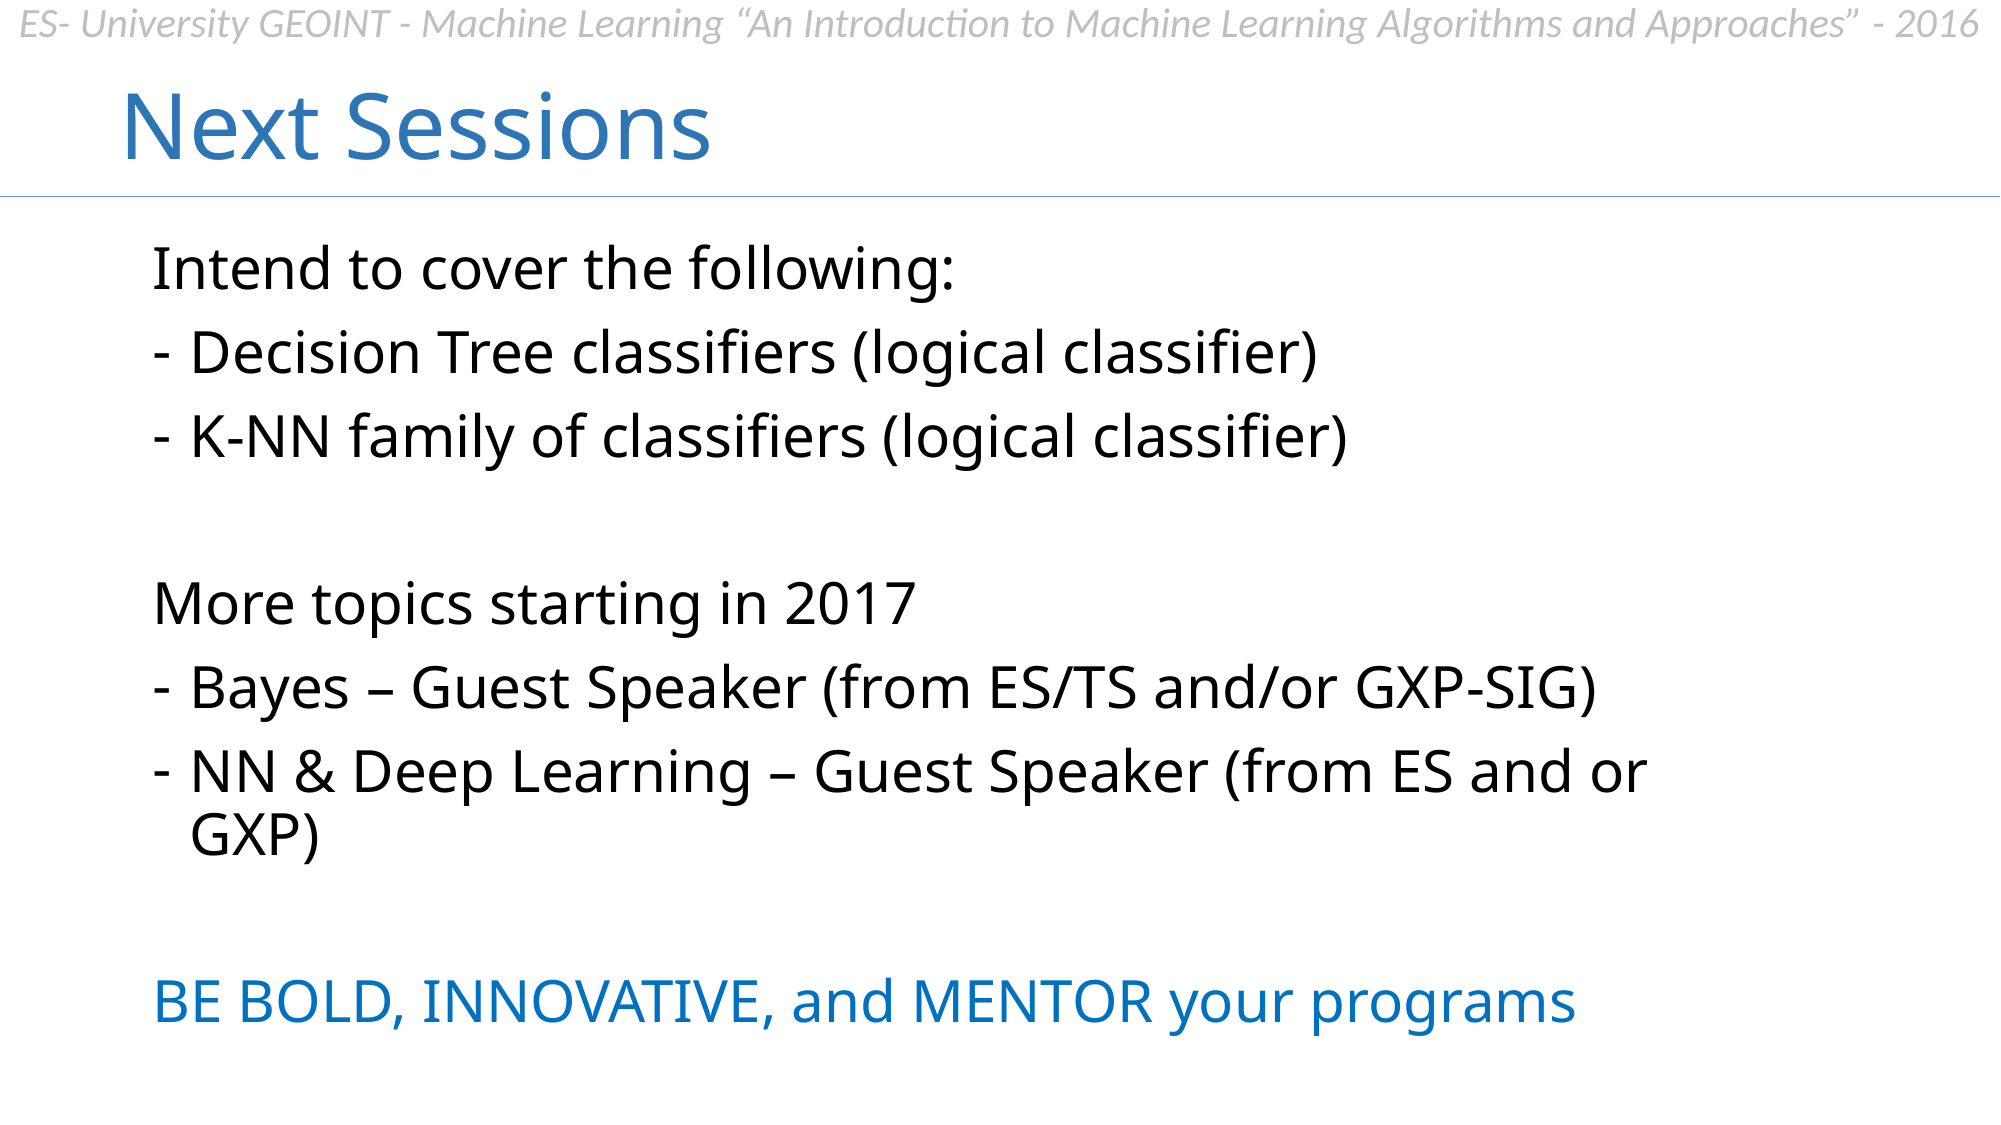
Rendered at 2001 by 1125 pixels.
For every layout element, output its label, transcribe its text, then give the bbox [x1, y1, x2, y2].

text_box Intend to cover the following: Decision Tree classifiers (logical classifier) K-NN family of classifiers (logical classifier) More topics starting in 2017 Bayes – Guest Speaker (from ES/TS and/or GXP-SIG) NN & Deep Learning – Guest Speaker (from ES and or GXP) BE BOLD, INNOVATIVE, and MENTOR your programs [137, 231, 1750, 959]
text_box Next Sessions [104, 72, 730, 187]
